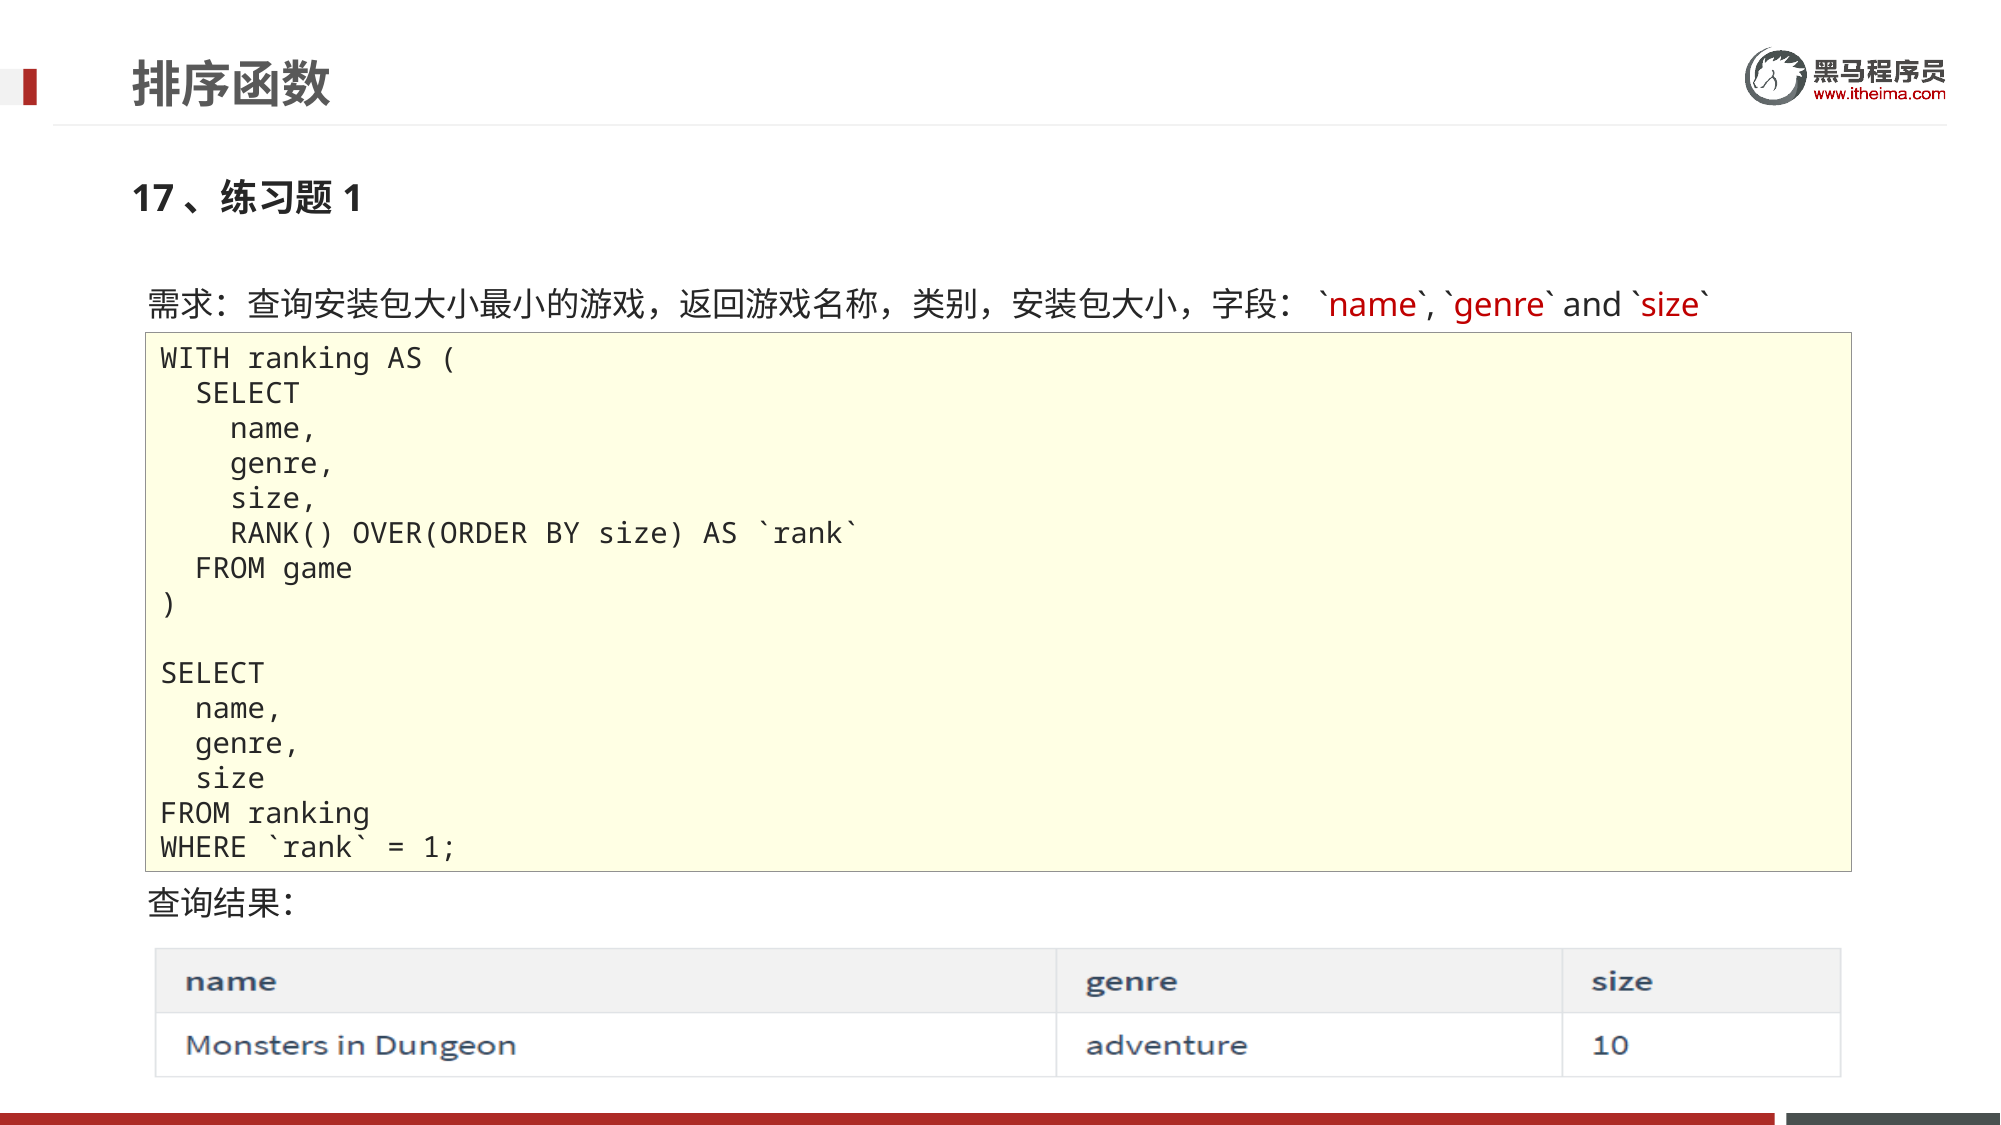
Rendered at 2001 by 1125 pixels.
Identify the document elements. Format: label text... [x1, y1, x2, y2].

title 排序函数 [116, 40, 1556, 125]
text_box WITH ranking AS ( SELECT name, genre, size, RANK() OVER(ORDER BY size) AS `rank` FROM game ) SELECT name, genre, size FROM ranking WHERE `rank` = 1; [145, 332, 1852, 872]
picture [145, 938, 1852, 1086]
picture [1744, 46, 1946, 106]
list 17、练习题1 [116, 154, 1880, 239]
list 需求：查询安装包大小最小的游戏，返回游戏名称，类别，安装包大小，字段：`name`, `genre` and `size` 查询结果： [132, 255, 1885, 1085]
